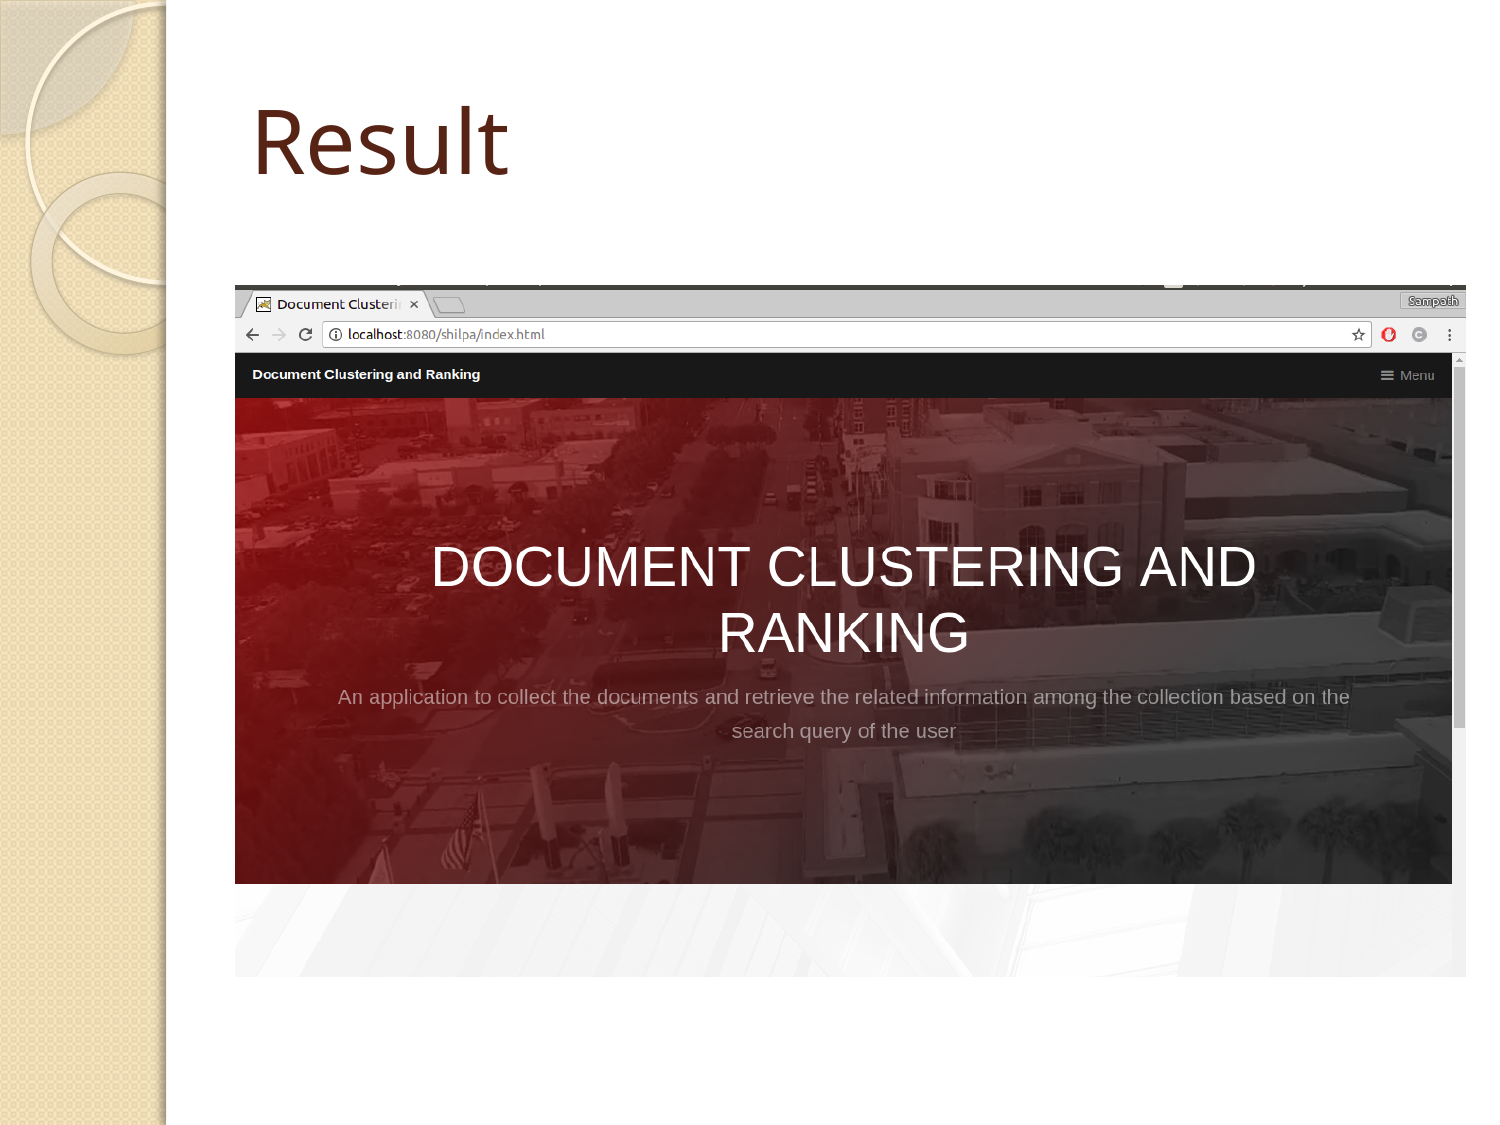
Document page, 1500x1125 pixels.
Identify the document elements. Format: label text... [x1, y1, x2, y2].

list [235, 285, 1466, 978]
title Result [235, 45, 1466, 233]
